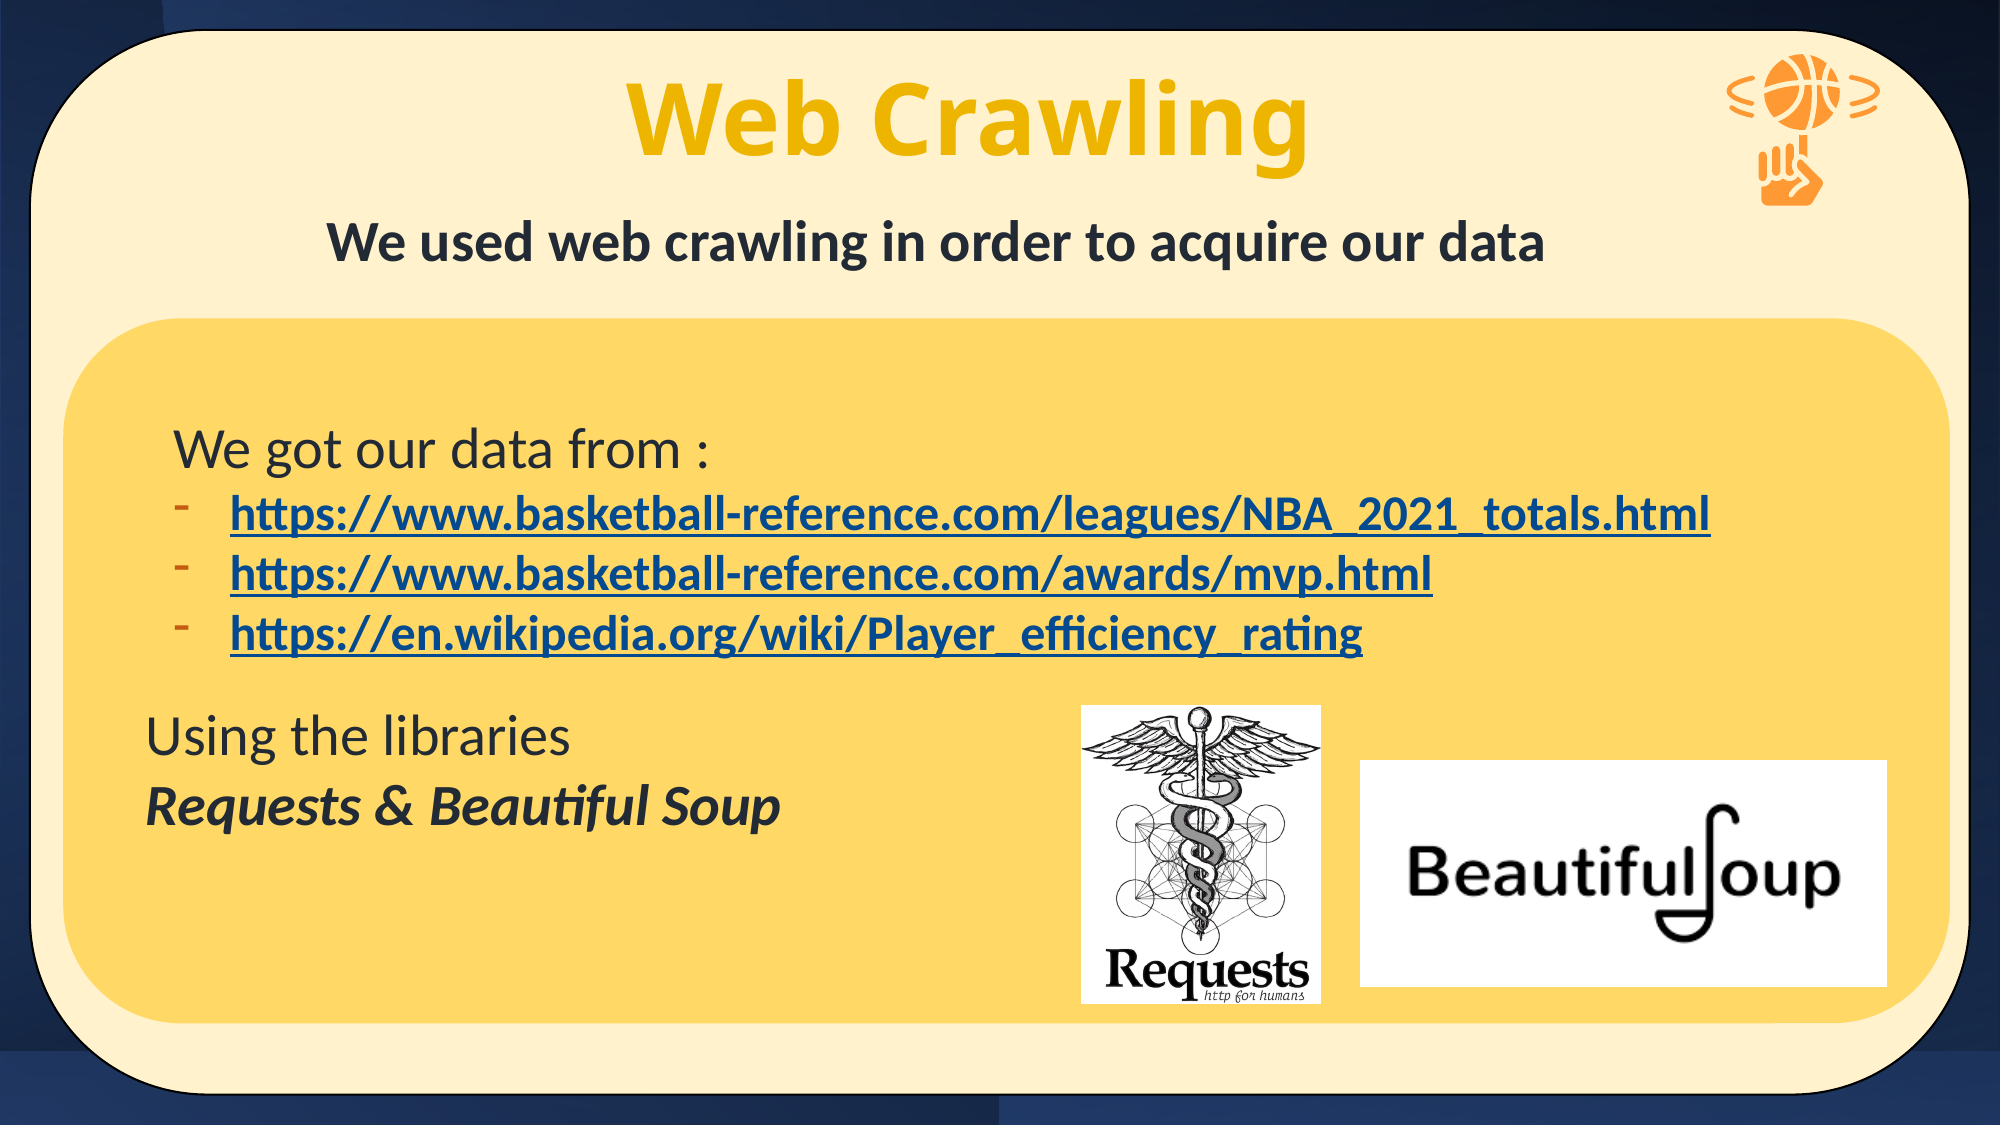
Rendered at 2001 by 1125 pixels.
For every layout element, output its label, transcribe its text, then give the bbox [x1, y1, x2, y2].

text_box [1726, 54, 1881, 206]
picture [1360, 760, 1887, 987]
text_box [160, 0, 1840, 34]
text_box [63, 318, 1949, 1024]
text_box [28, 28, 1971, 1096]
text_box We used web crawling in order to acquire our data [311, 203, 1659, 384]
text_box Web Crawling [101, 61, 1726, 185]
text_box [0, 0, 1999, 1125]
text_box We got our data from : https://www.basketball-reference.com/leagues/NBA_2021_totals.html https://www.basketball-reference.com/awards/mvp.html https://en.wikipedia.org/wiki/Player_efficiency_rating [158, 403, 1998, 738]
picture [1081, 704, 1321, 1004]
text_box Using the libraries Requests & Beautiful Soup [131, 690, 1970, 925]
